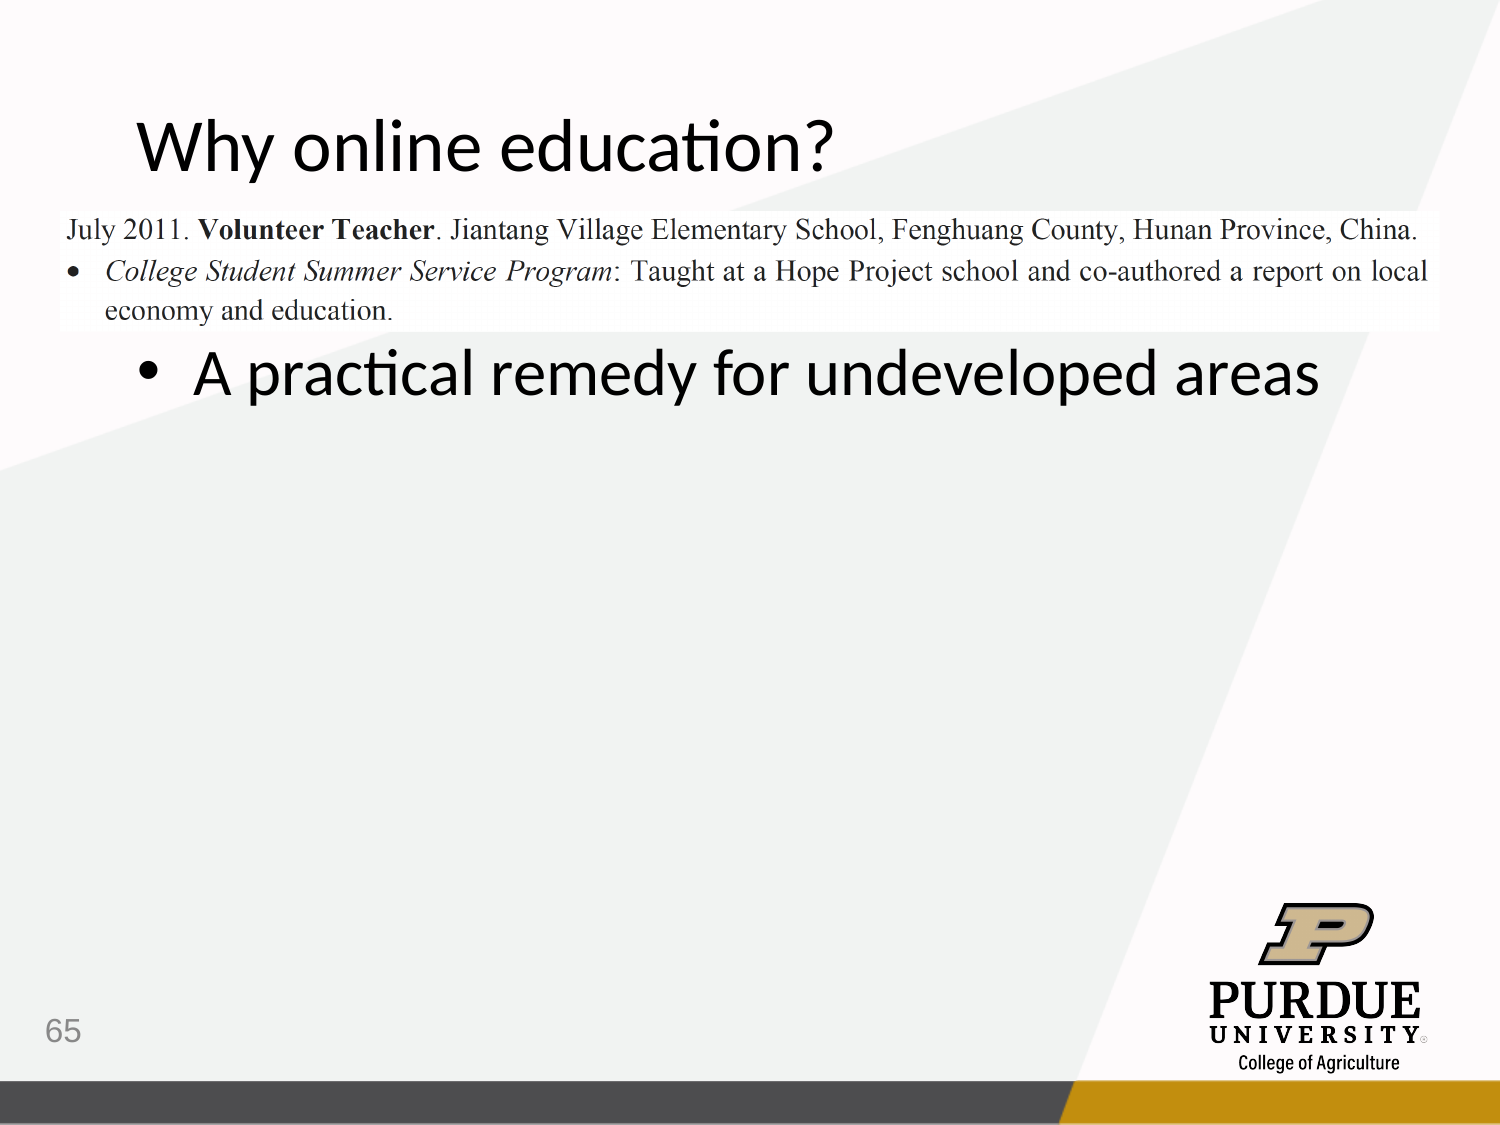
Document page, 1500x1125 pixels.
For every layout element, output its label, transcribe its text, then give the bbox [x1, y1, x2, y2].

picture [0, 0, 1500, 1125]
text_box 65 [29, 999, 108, 1060]
text_box Why online education? A supplement (a cheaper alternative) A practical remedy for undeveloped areas [121, 88, 1378, 209]
text_box Why online education? A supplement (a cheaper alternative) A practical remedy for undeveloped areas [121, 341, 1378, 967]
